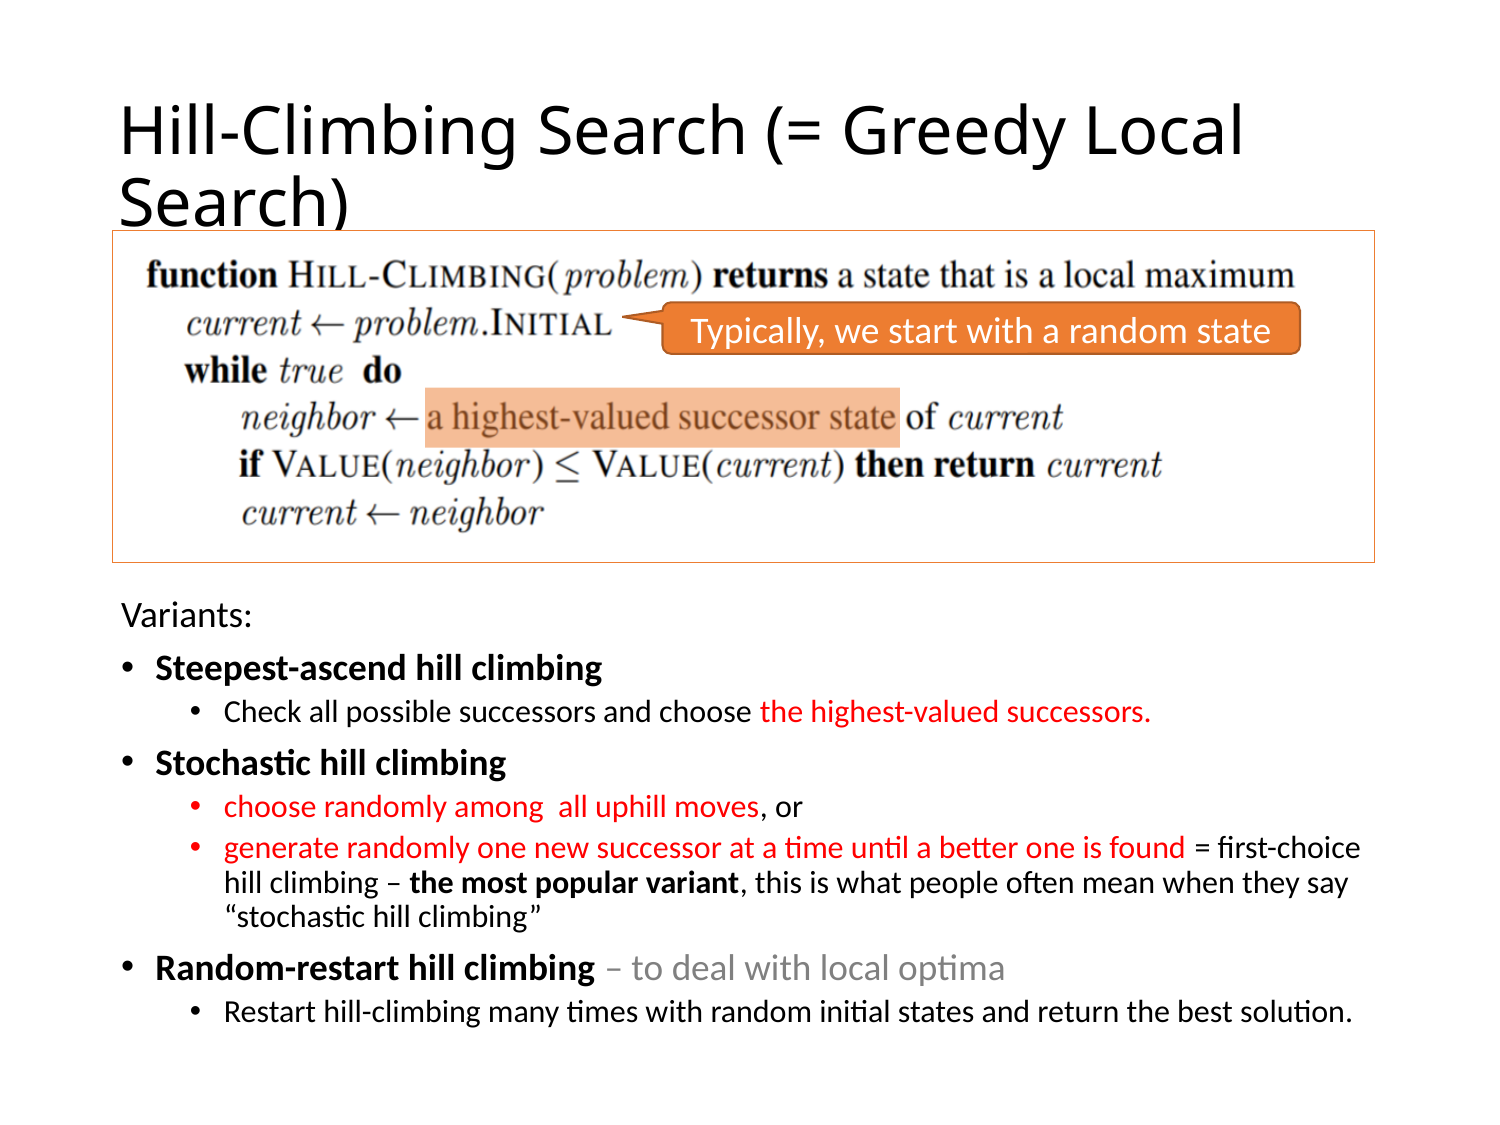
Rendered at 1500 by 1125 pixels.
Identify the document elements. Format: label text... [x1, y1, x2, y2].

picture [112, 230, 1375, 563]
title Hill-Climbing Search (= Greedy Local Search) [103, 59, 1397, 278]
list Variants: Steepest-ascend hill climbing Check all possible successors and choose the highest-valued successors. Stochastic hill climbing choose randomly among all uphill moves, or generate randomly one new successor at a time until a better one is found = first-choice hill climbing – the most popular variant, this is what people often mean when they say “stochastic hill climbing” Random-restart hill climbing – to deal with local optima Restart hill-climbing many times with random initial states and return the best solution. [106, 587, 1400, 1066]
